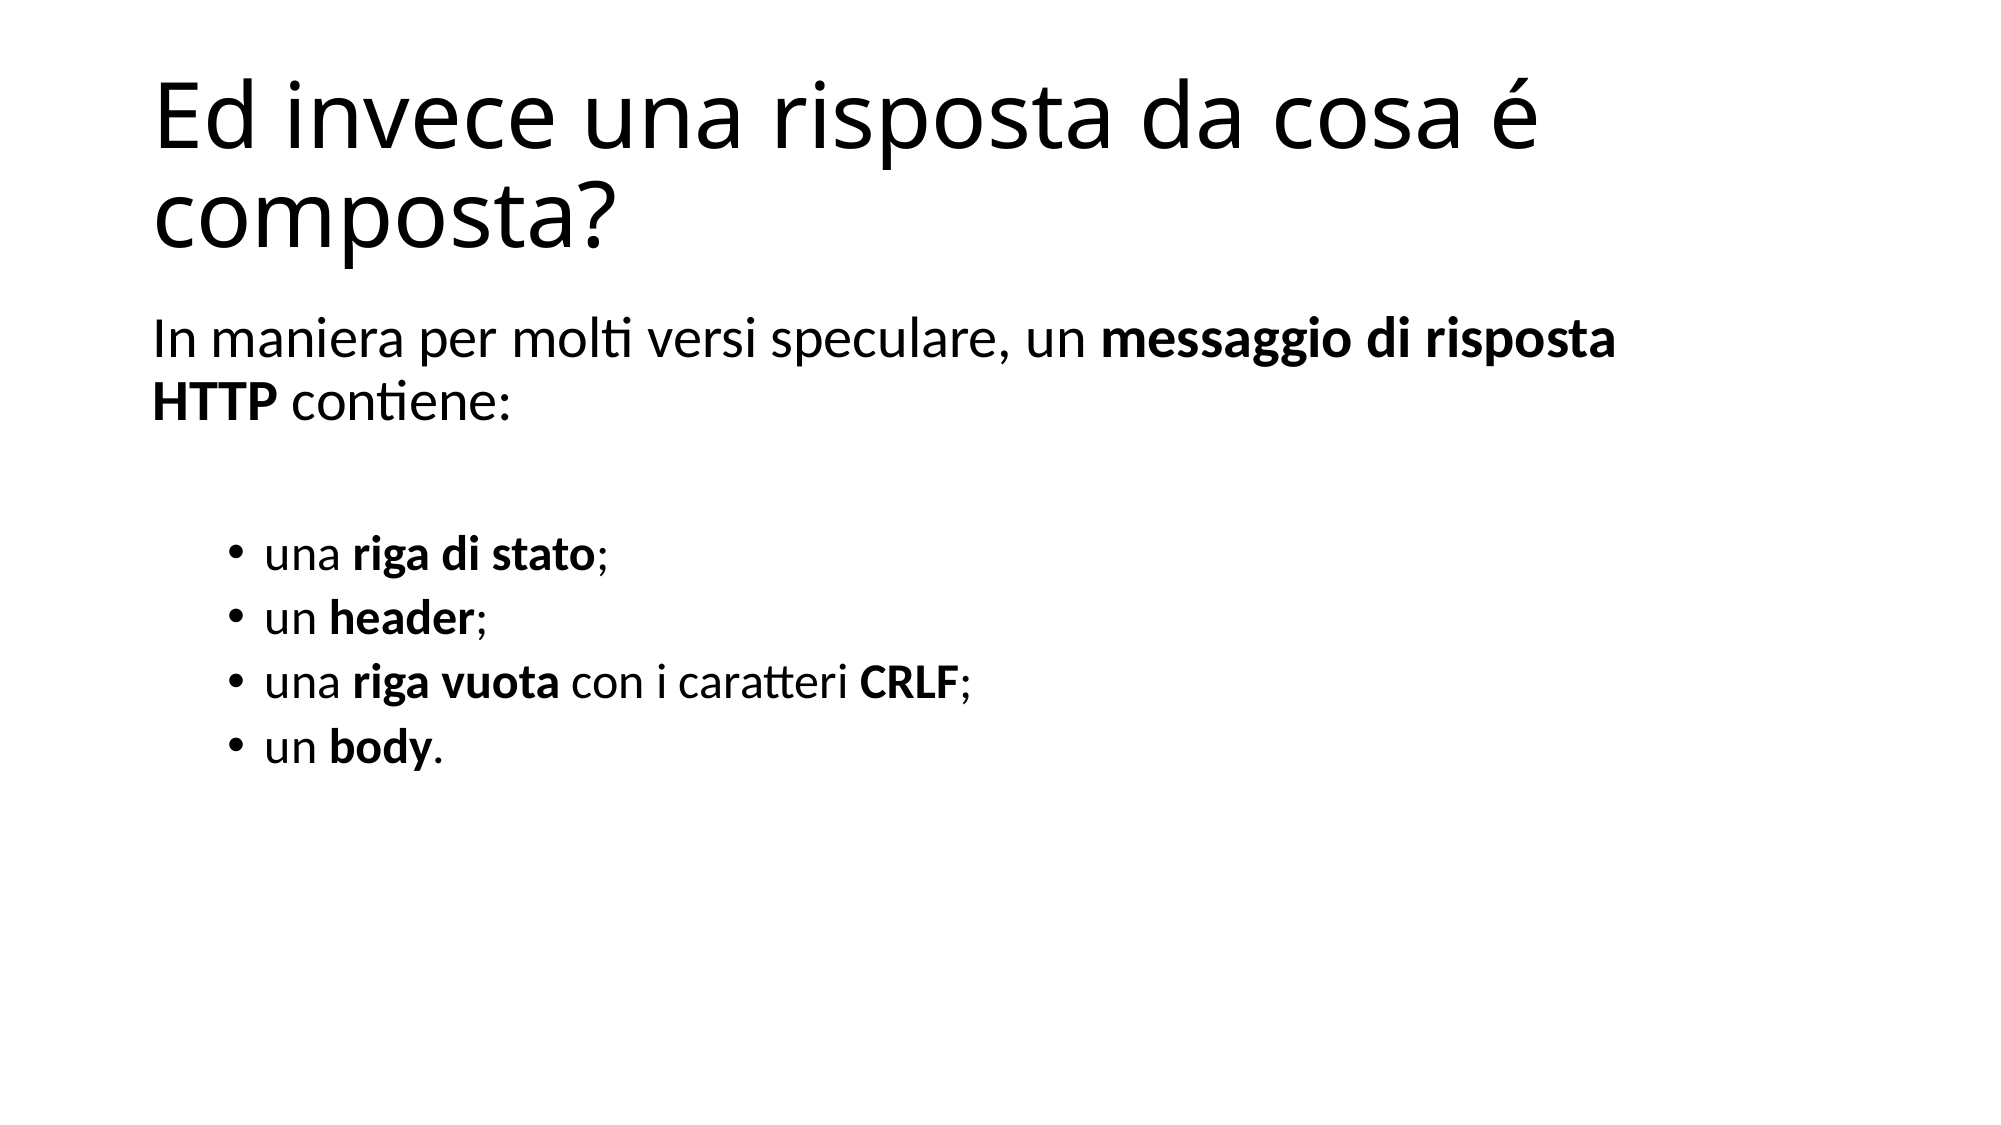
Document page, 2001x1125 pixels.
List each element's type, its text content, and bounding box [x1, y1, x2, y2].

title Ed invece una risposta da cosa é composta? [137, 59, 1863, 278]
list In maniera per molti versi speculare, un messaggio di risposta HTTP contiene: una riga di stato; un header; una riga vuota con i caratteri CRLF; un body. [137, 299, 1863, 1014]
